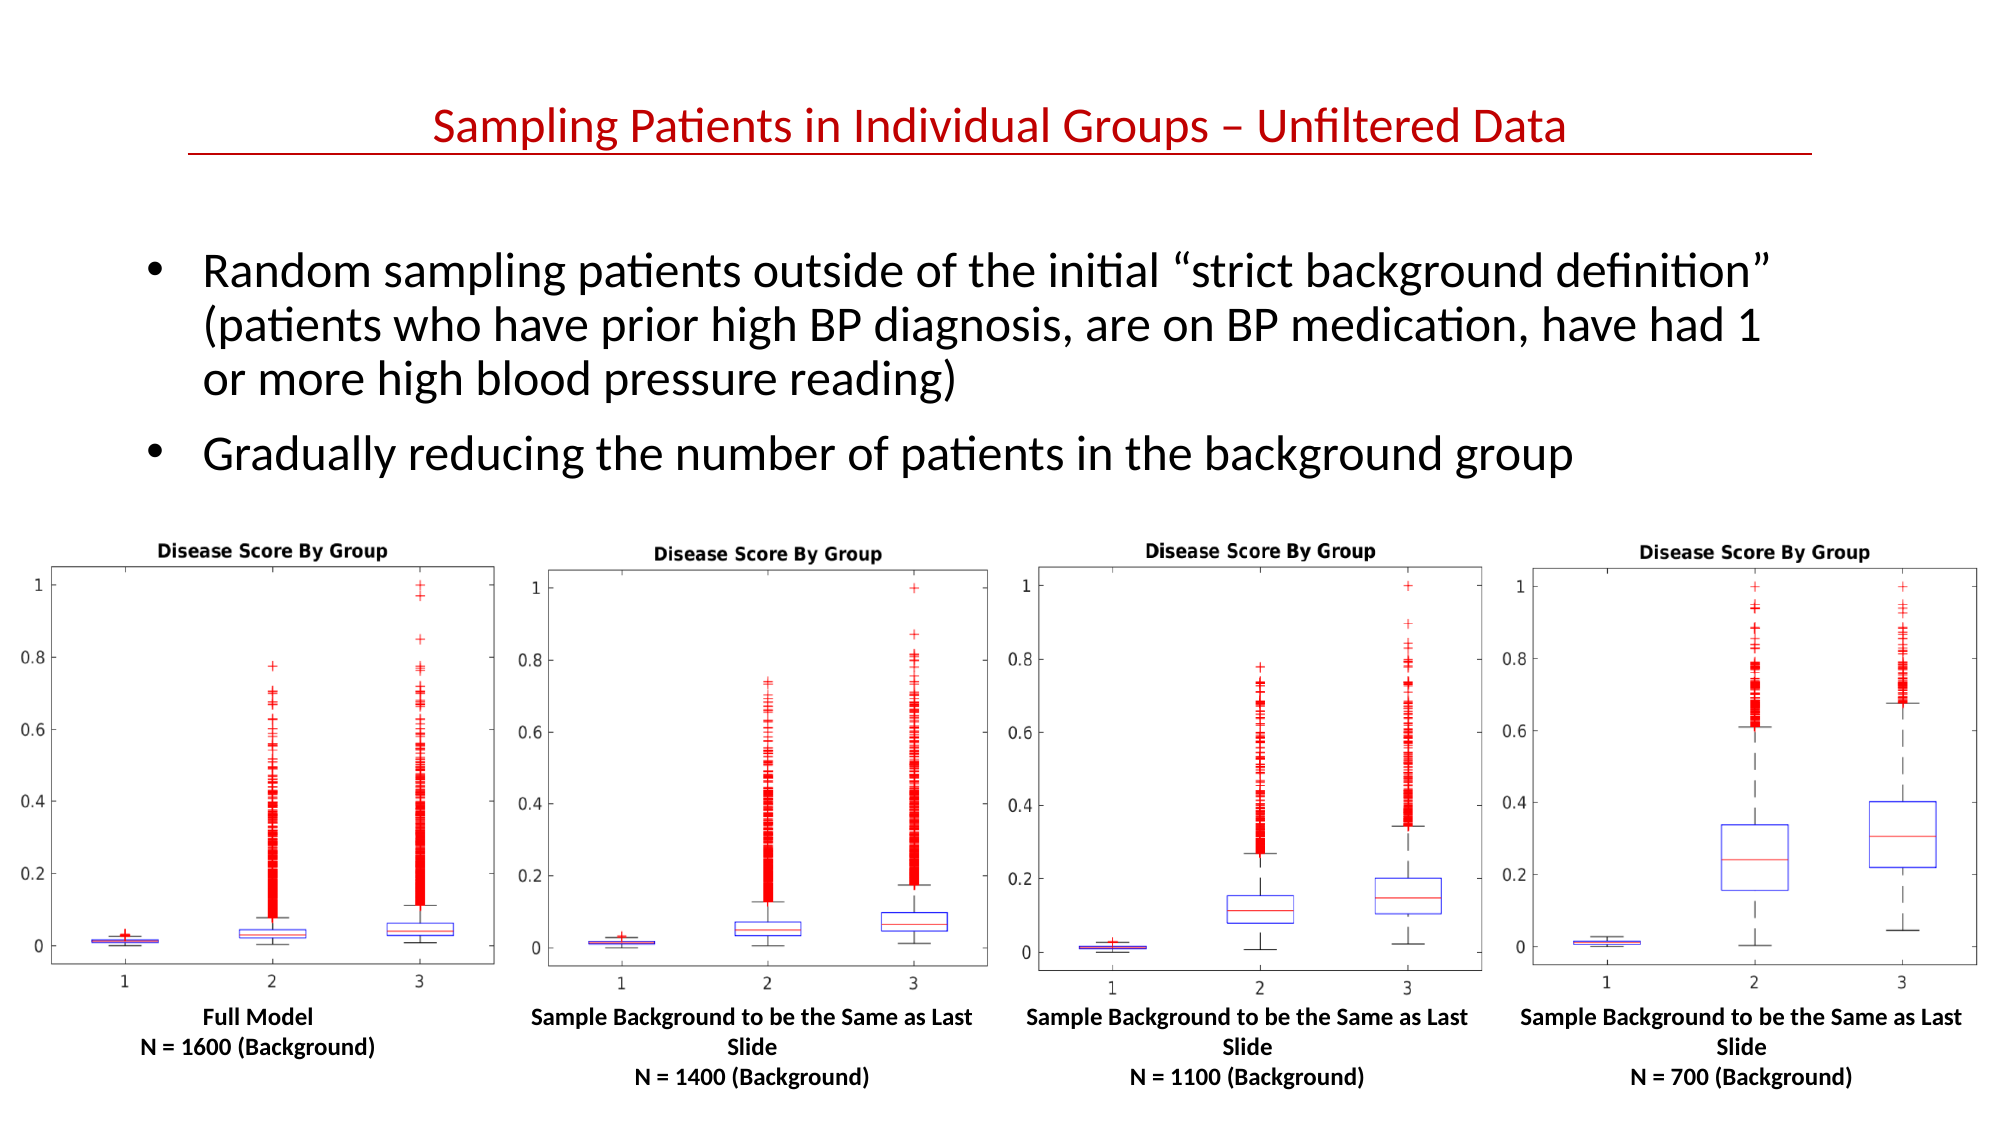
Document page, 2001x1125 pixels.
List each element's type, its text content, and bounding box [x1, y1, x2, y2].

picture [1502, 542, 1981, 994]
text_box Sample Background to be the Same as Last Slide N = 1100 (Background) [1008, 1001, 1487, 1091]
picture [1007, 540, 1487, 1001]
text_box Random sampling patients outside of the initial “strict background definition” (patients who have prior high BP diagnosis, are on BP medication, have had 1 or more high blood pressure reading) Gradually reducing the number of patients in the background group [131, 236, 1825, 519]
text_box Sample Background to be the Same as Last Slide N = 700 (Background) [1502, 1000, 1981, 1091]
text_box Full Model N = 1600 (Background) [19, 1000, 498, 1061]
text_box Sample Background to be the Same as Last Slide N = 1400 (Background) [513, 1000, 992, 1091]
picture [513, 541, 992, 993]
picture [18, 541, 498, 993]
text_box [0, 73, 2000, 161]
